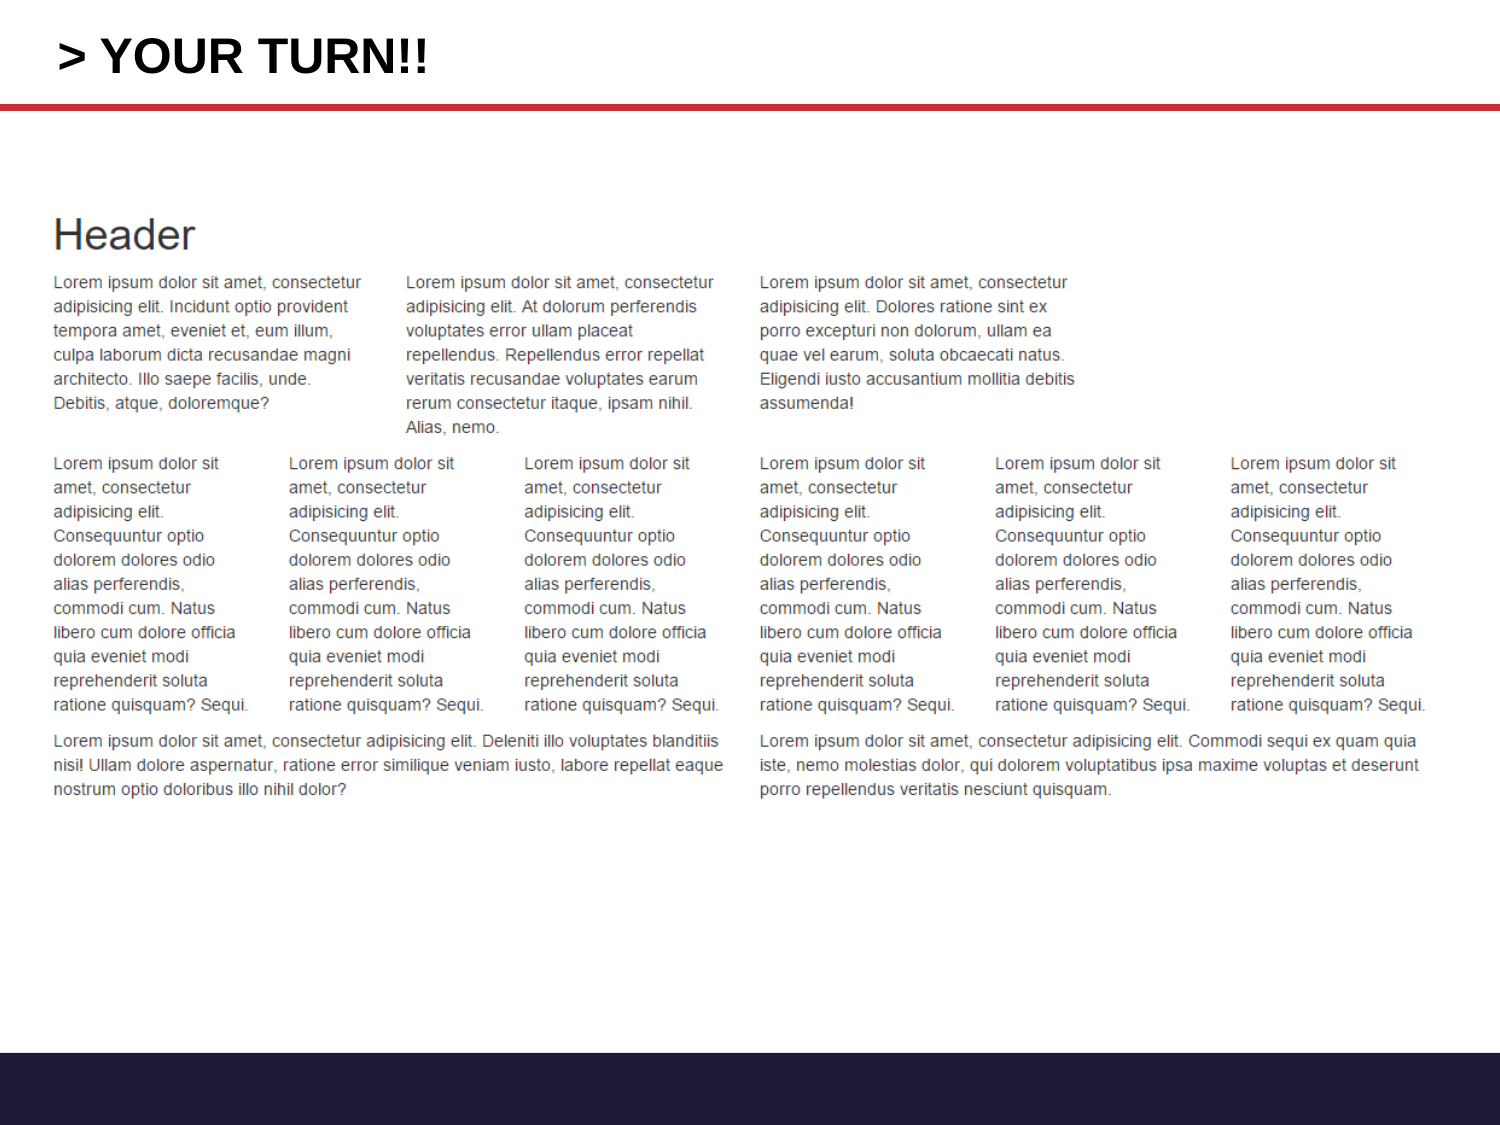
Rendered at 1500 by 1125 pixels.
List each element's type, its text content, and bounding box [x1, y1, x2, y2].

picture [32, 198, 1483, 842]
text_box > YOUR TURN!! [49, 16, 888, 91]
